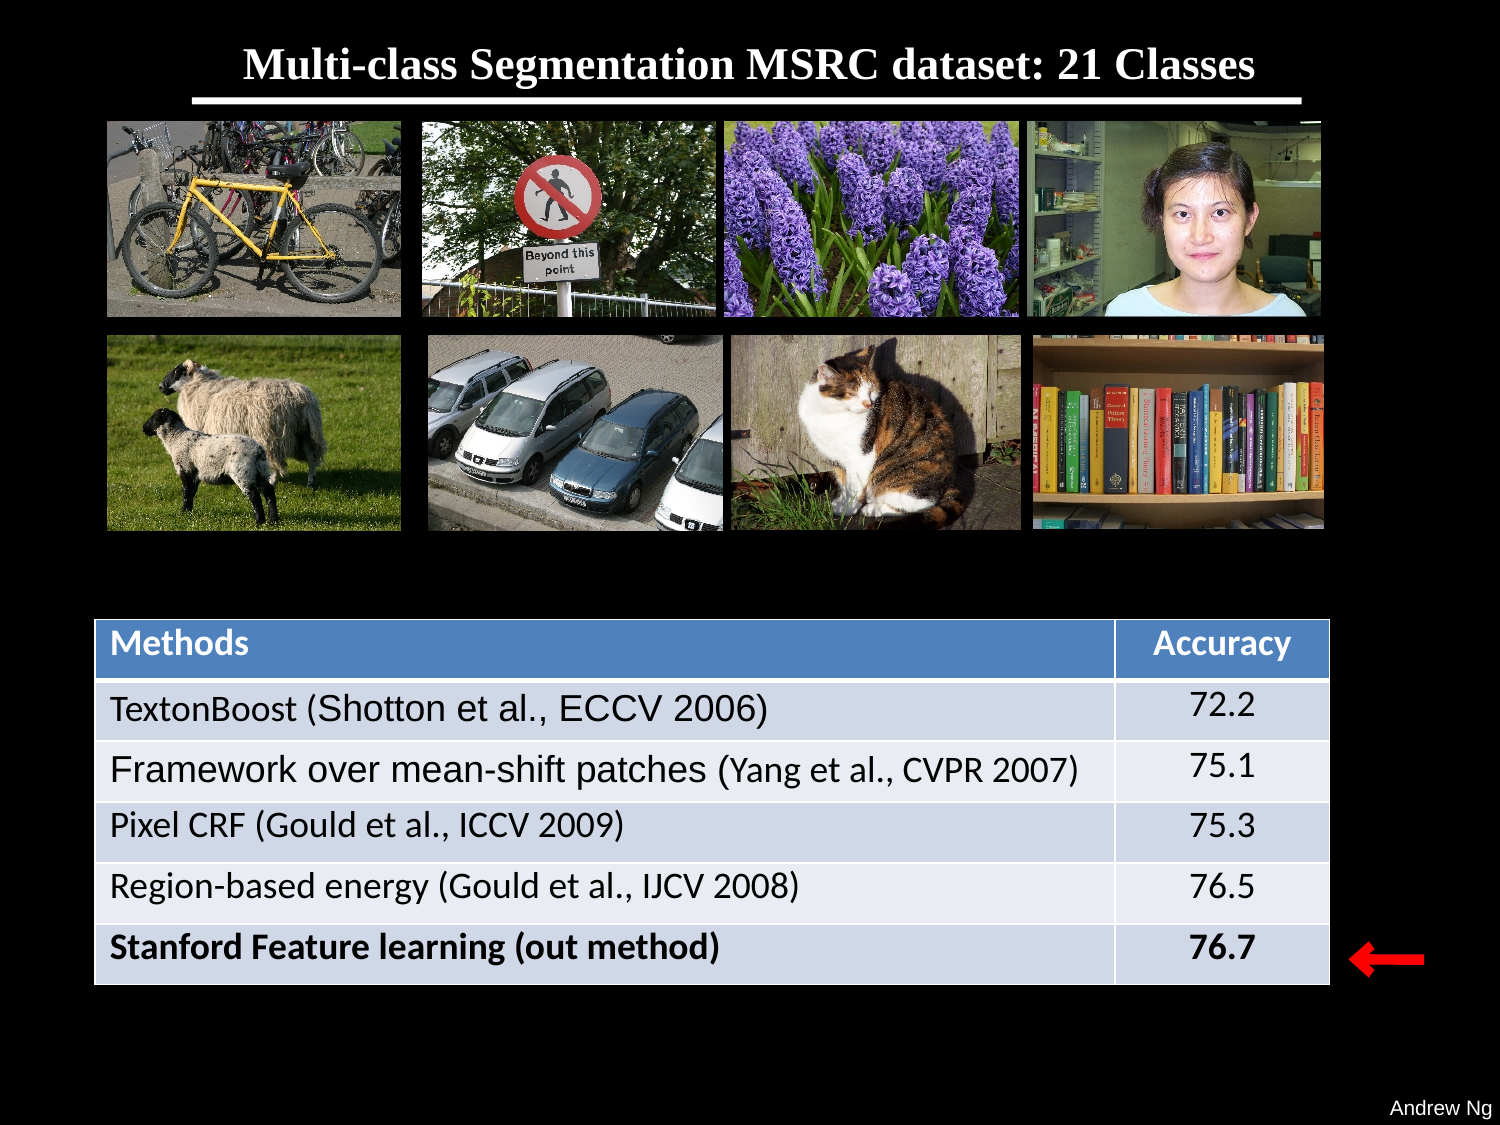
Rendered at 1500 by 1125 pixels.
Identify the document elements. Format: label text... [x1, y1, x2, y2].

picture [107, 121, 401, 317]
table_cell 76.7 [1116, 925, 1329, 984]
table_cell TextonBoost (Shotton et al., ECCV 2006) [96, 683, 1114, 740]
table_cell Stanford Feature learning (out method) [96, 925, 1114, 984]
table_cell Framework over mean-shift patches (Yang et al., CVPR 2007) [96, 742, 1114, 801]
picture [1026, 121, 1321, 317]
table_cell 75.3 [1116, 803, 1329, 862]
picture [107, 335, 401, 532]
picture [1033, 335, 1324, 529]
table_cell 76.5 [1116, 864, 1329, 923]
table_header Methods [96, 620, 1114, 678]
picture [422, 121, 716, 317]
table_cell Pixel CRF (Gould et al., ICCV 2009) [96, 803, 1114, 862]
table_cell 72.2 [1116, 683, 1329, 740]
picture [724, 121, 1019, 317]
table_cell 75.1 [1116, 742, 1329, 801]
picture [730, 335, 1022, 530]
title Multi-class Segmentation MSRC dataset: 21 Classes [74, 26, 1426, 97]
picture [428, 335, 723, 532]
table_cell Region-based energy (Gould et al., IJCV 2008) [96, 864, 1114, 923]
table_header Accuracy [1116, 620, 1329, 678]
